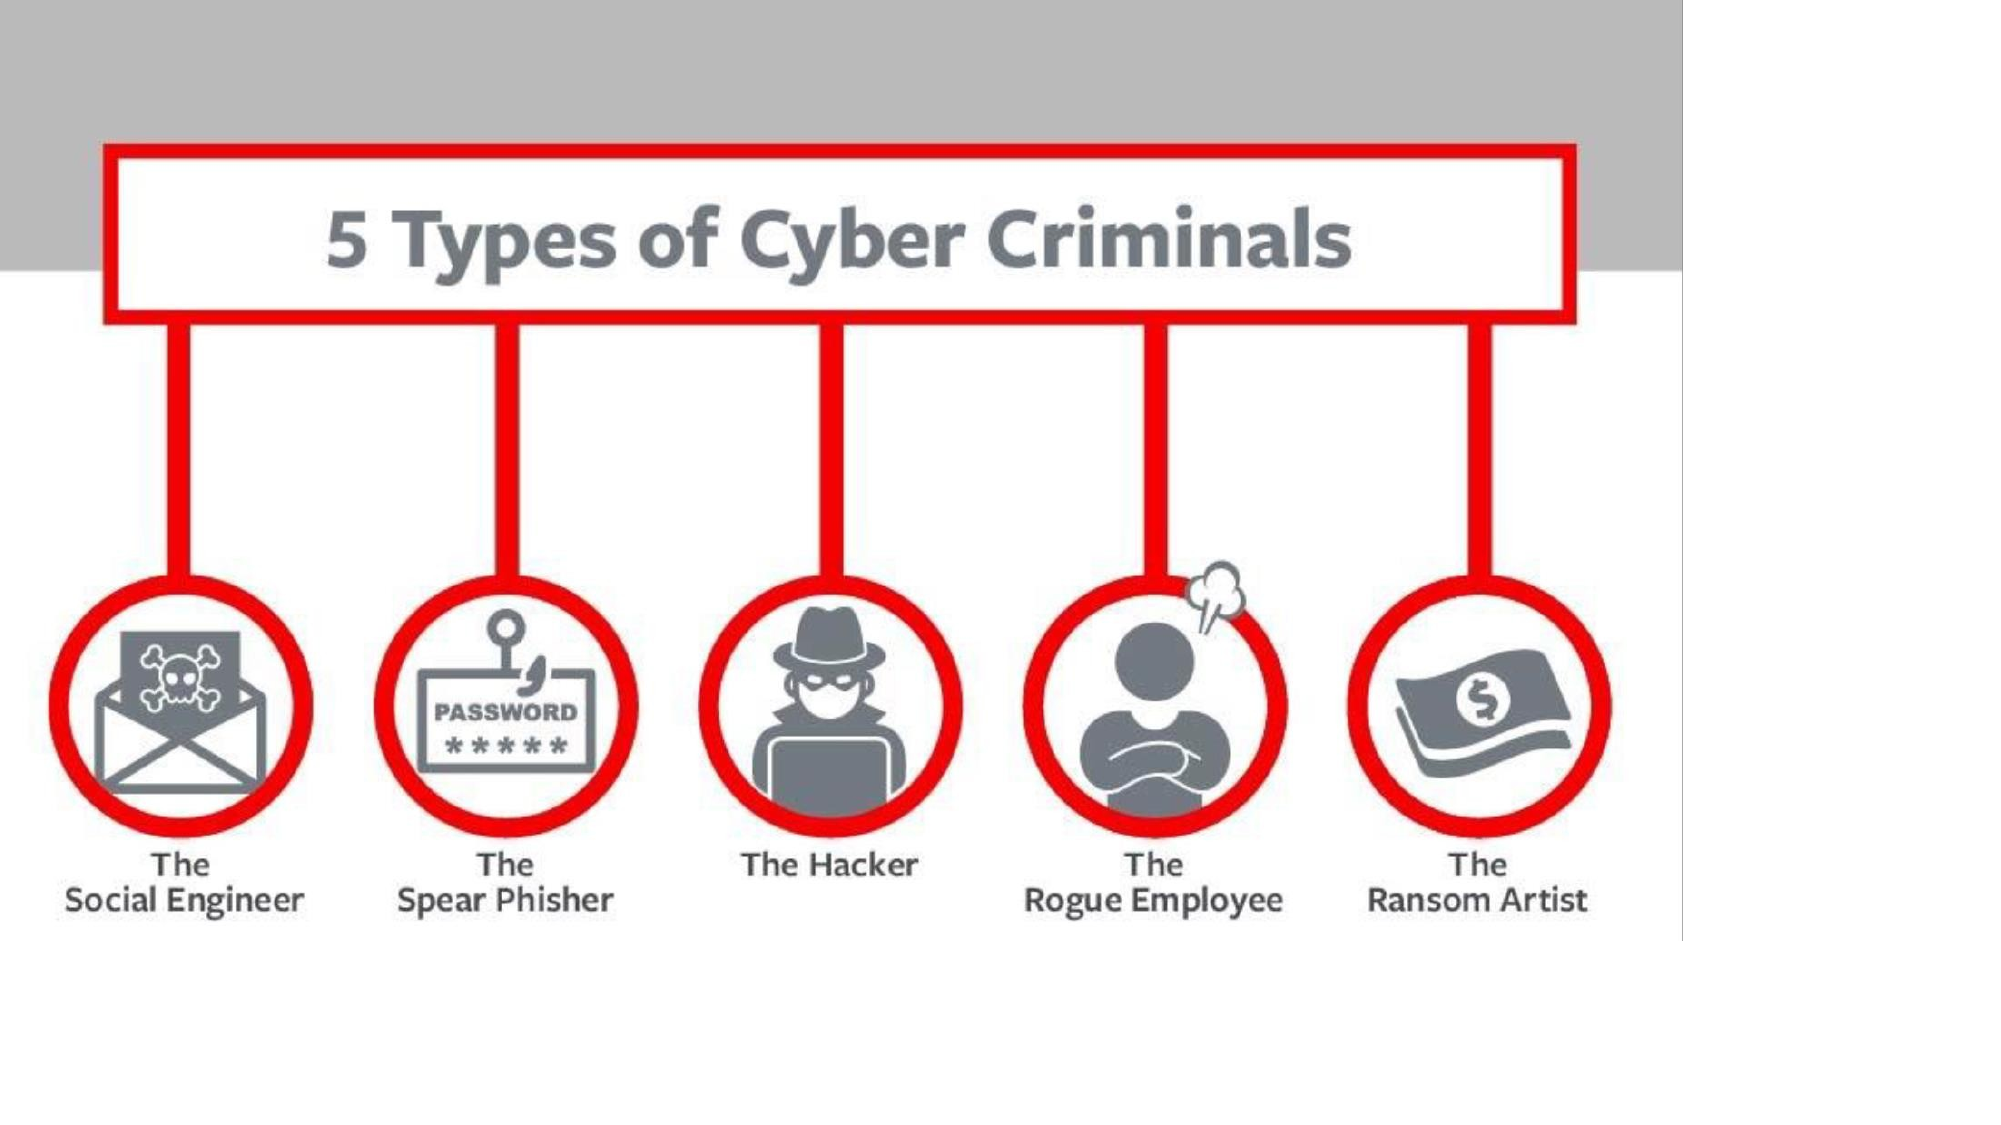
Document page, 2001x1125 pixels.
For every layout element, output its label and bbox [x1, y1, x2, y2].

text_box [0, 0, 1683, 941]
